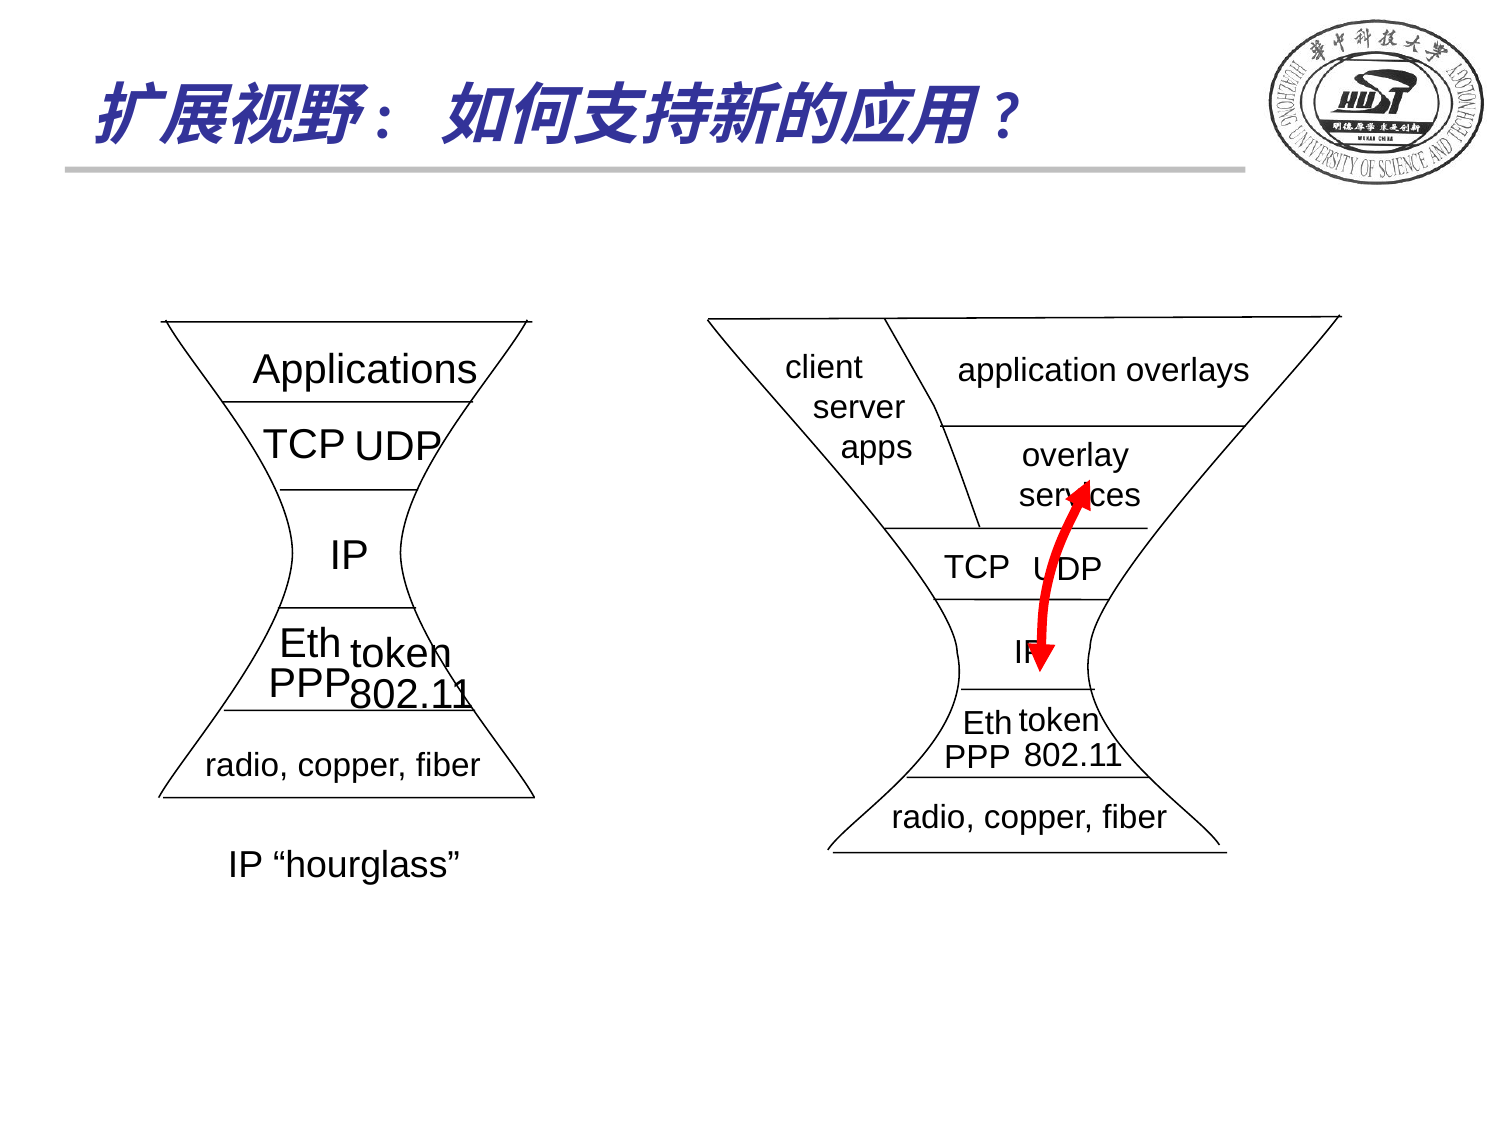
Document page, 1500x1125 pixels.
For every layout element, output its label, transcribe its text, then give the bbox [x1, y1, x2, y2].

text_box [707, 314, 1343, 853]
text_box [158, 319, 536, 798]
title 扩展视野: 如何支持新的应用? [76, 42, 1315, 160]
picture [1257, 18, 1489, 185]
text_box IP “hourglass” [213, 833, 476, 893]
